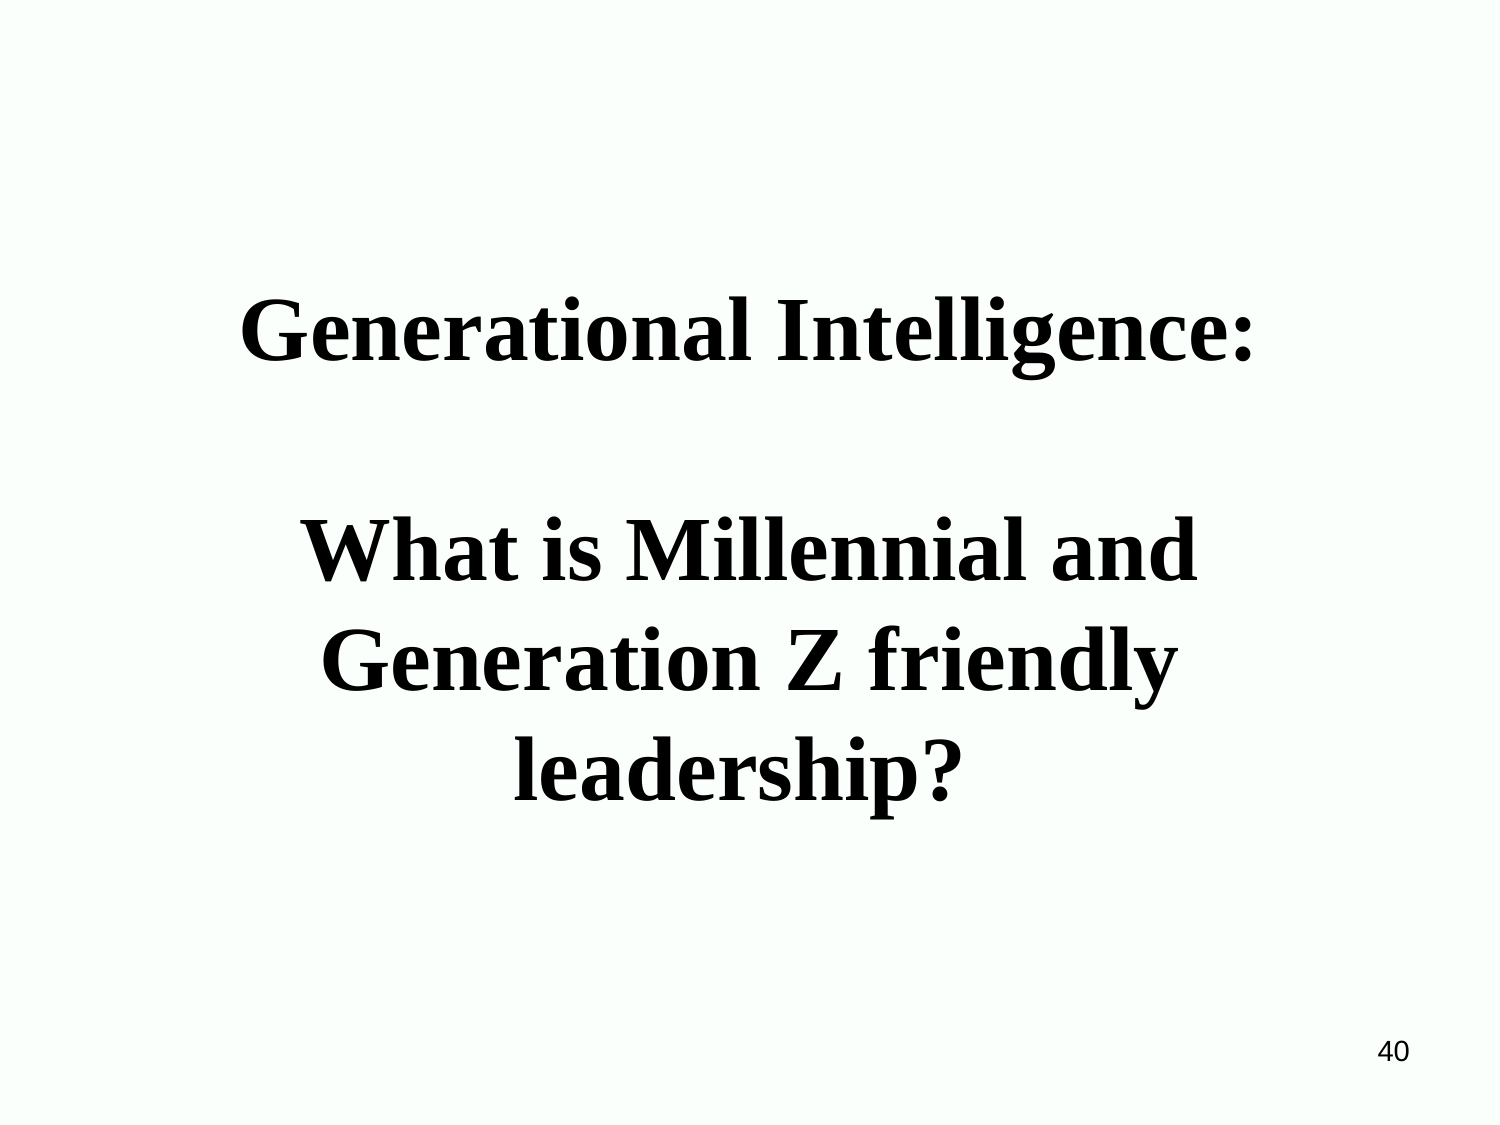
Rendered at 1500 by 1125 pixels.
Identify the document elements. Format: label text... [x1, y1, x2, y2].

title Generational Intelligence: What is Millennial and Generation Z friendly leadership? [112, 99, 1388, 988]
slide_number 40 [1250, 1024, 1425, 1103]
